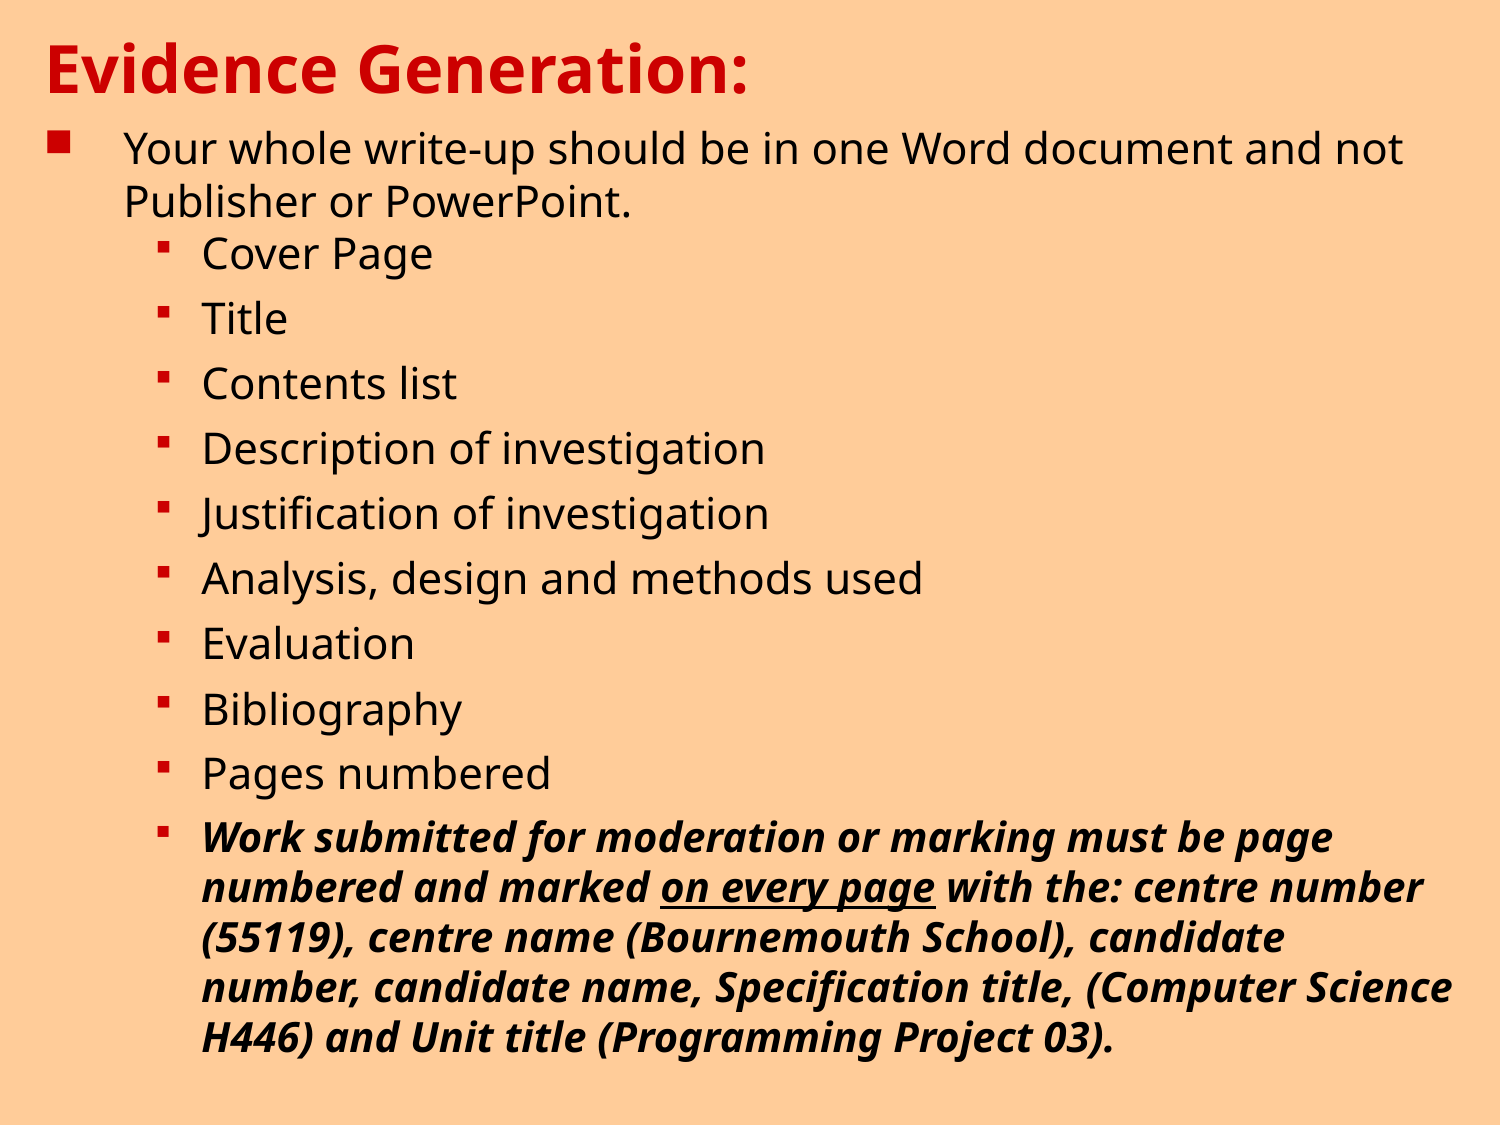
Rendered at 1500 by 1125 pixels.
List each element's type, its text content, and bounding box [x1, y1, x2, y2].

list Your whole write-up should be in one Word document and not Publisher or PowerPoint. Cover Page Title Contents list Description of investigation Justification of investigation Analysis, design and methods used Evaluation Bibliography Pages numbered Work submitted for moderation or marking must be page numbered and marked on every page with the: centre number (55119), centre name (Bournemouth School), candidate number, candidate name, Specification title, (Computer Science H446) and Unit title (Programming Project 03). [29, 113, 1471, 1024]
title Evidence Generation: [29, 19, 1471, 113]
